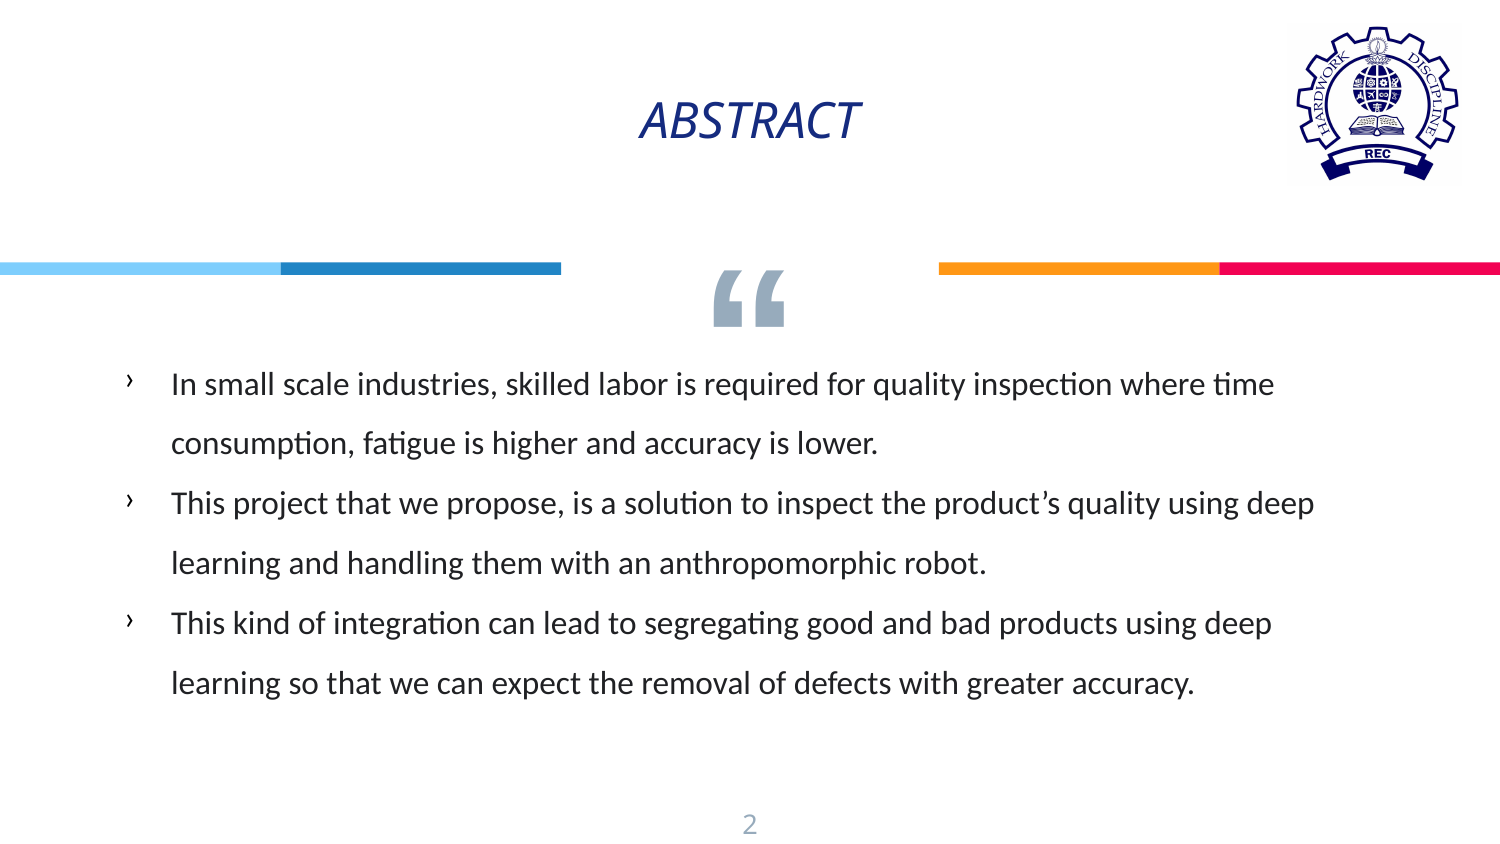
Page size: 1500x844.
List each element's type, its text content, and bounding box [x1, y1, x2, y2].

text_box In small scale industries, skilled labor is required for quality inspection where time consumption, fatigue is higher and accuracy is lower. This project that we propose, is a solution to inspect the product’s quality using deep learning and handling them with an anthropomorphic robot. This kind of integration can lead to segregating good and bad products using deep learning so that we can expect the removal of defects with greater accuracy. [109, 334, 1397, 749]
picture [1287, 23, 1462, 187]
slide_number 2 [0, 792, 1500, 844]
list ABSTRACT [590, 73, 910, 186]
